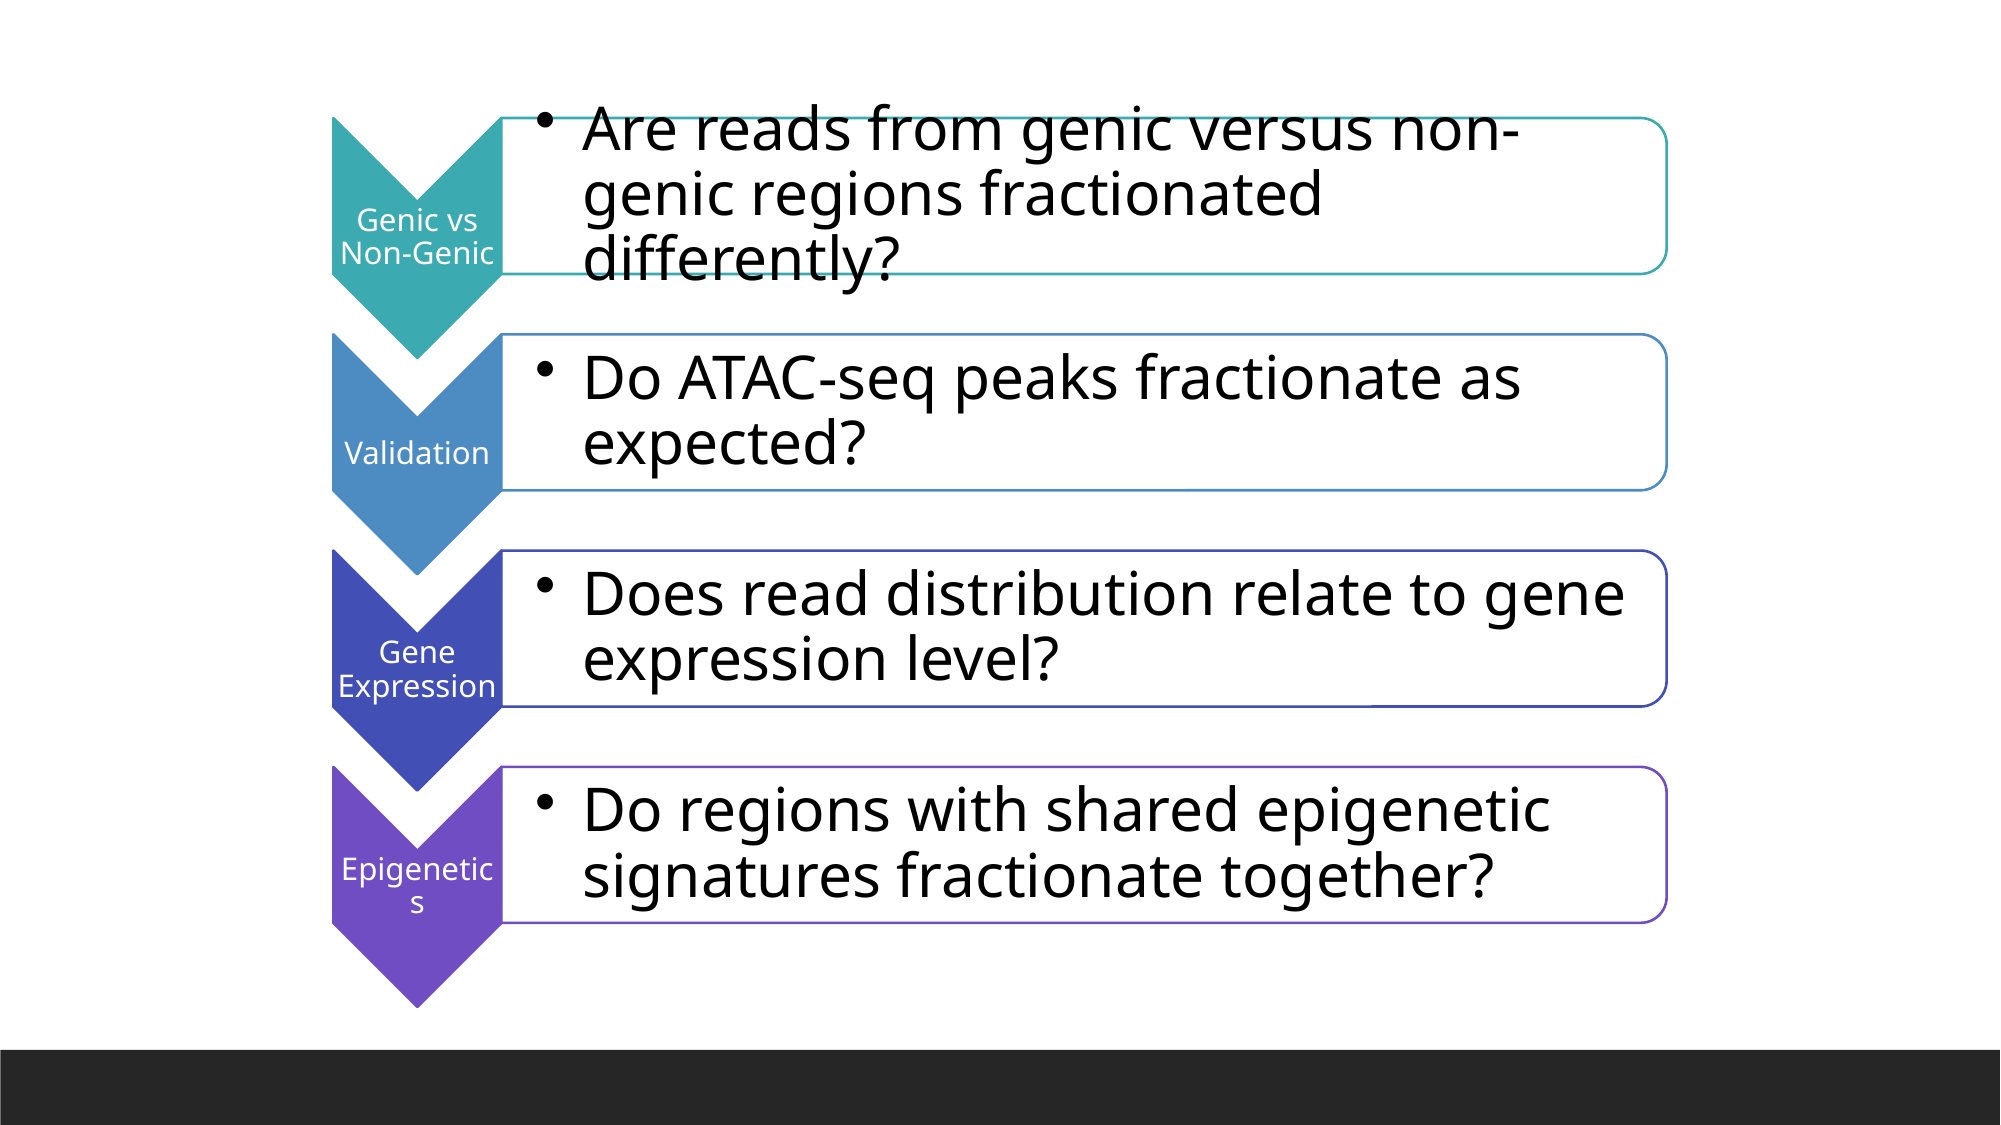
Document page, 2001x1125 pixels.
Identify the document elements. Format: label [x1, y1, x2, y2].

text_box [332, 117, 1668, 1008]
